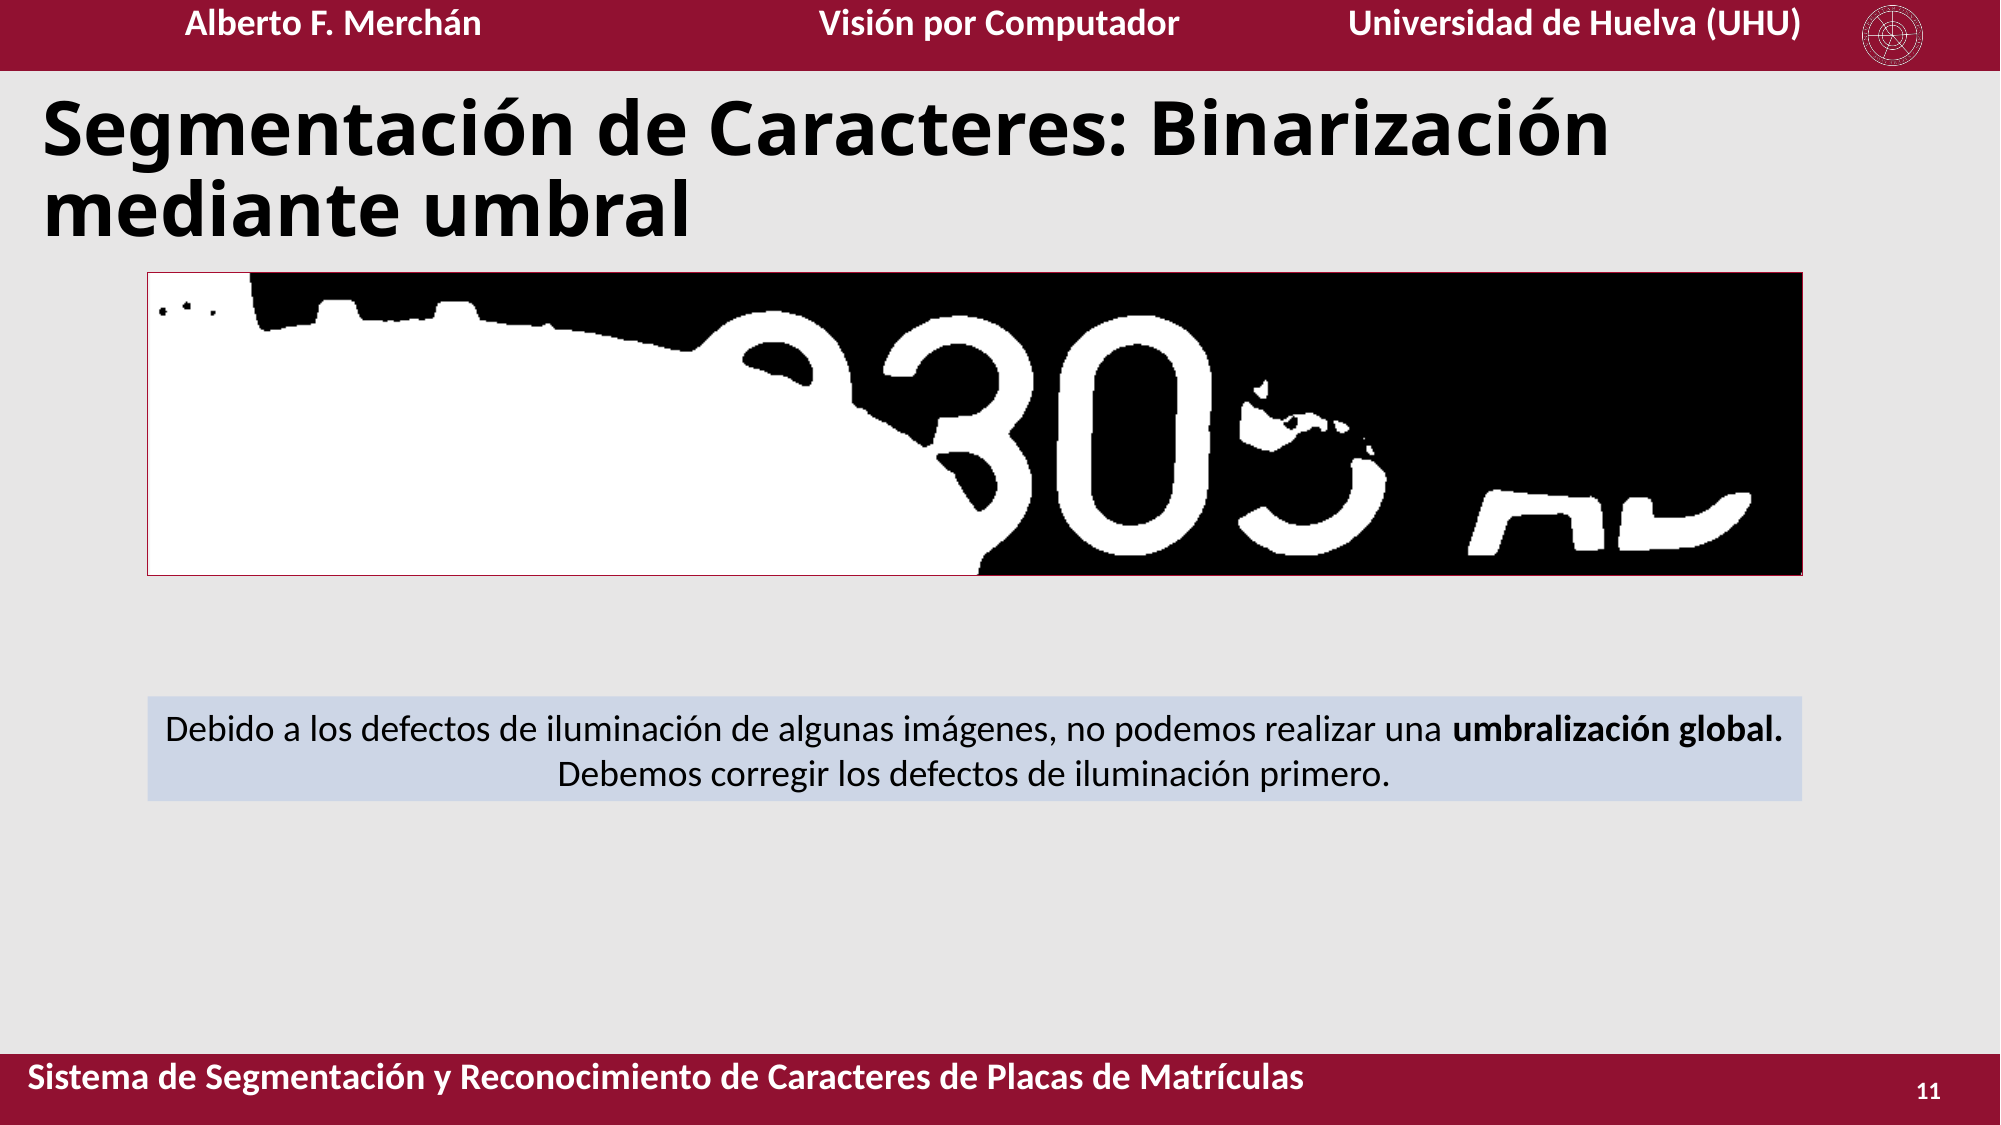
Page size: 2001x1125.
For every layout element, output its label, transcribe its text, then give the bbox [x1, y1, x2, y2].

picture [147, 272, 1803, 576]
title Segmentación de Caracteres: Binarización mediante umbral [27, 124, 1973, 220]
slide_number 11 [1506, 1059, 1957, 1120]
table_header Sistema de Segmentación y Reconocimiento de Caracteres de Placas de Matrículas [0, 1054, 1333, 1125]
table_header [1333, 1054, 2000, 1125]
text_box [0, 0, 2000, 71]
text_box Debido a los defectos de iluminación de algunas imágenes, no podemos realizar una umbralización global. Debemos corregir los defectos de iluminación primero. [147, 696, 1803, 802]
